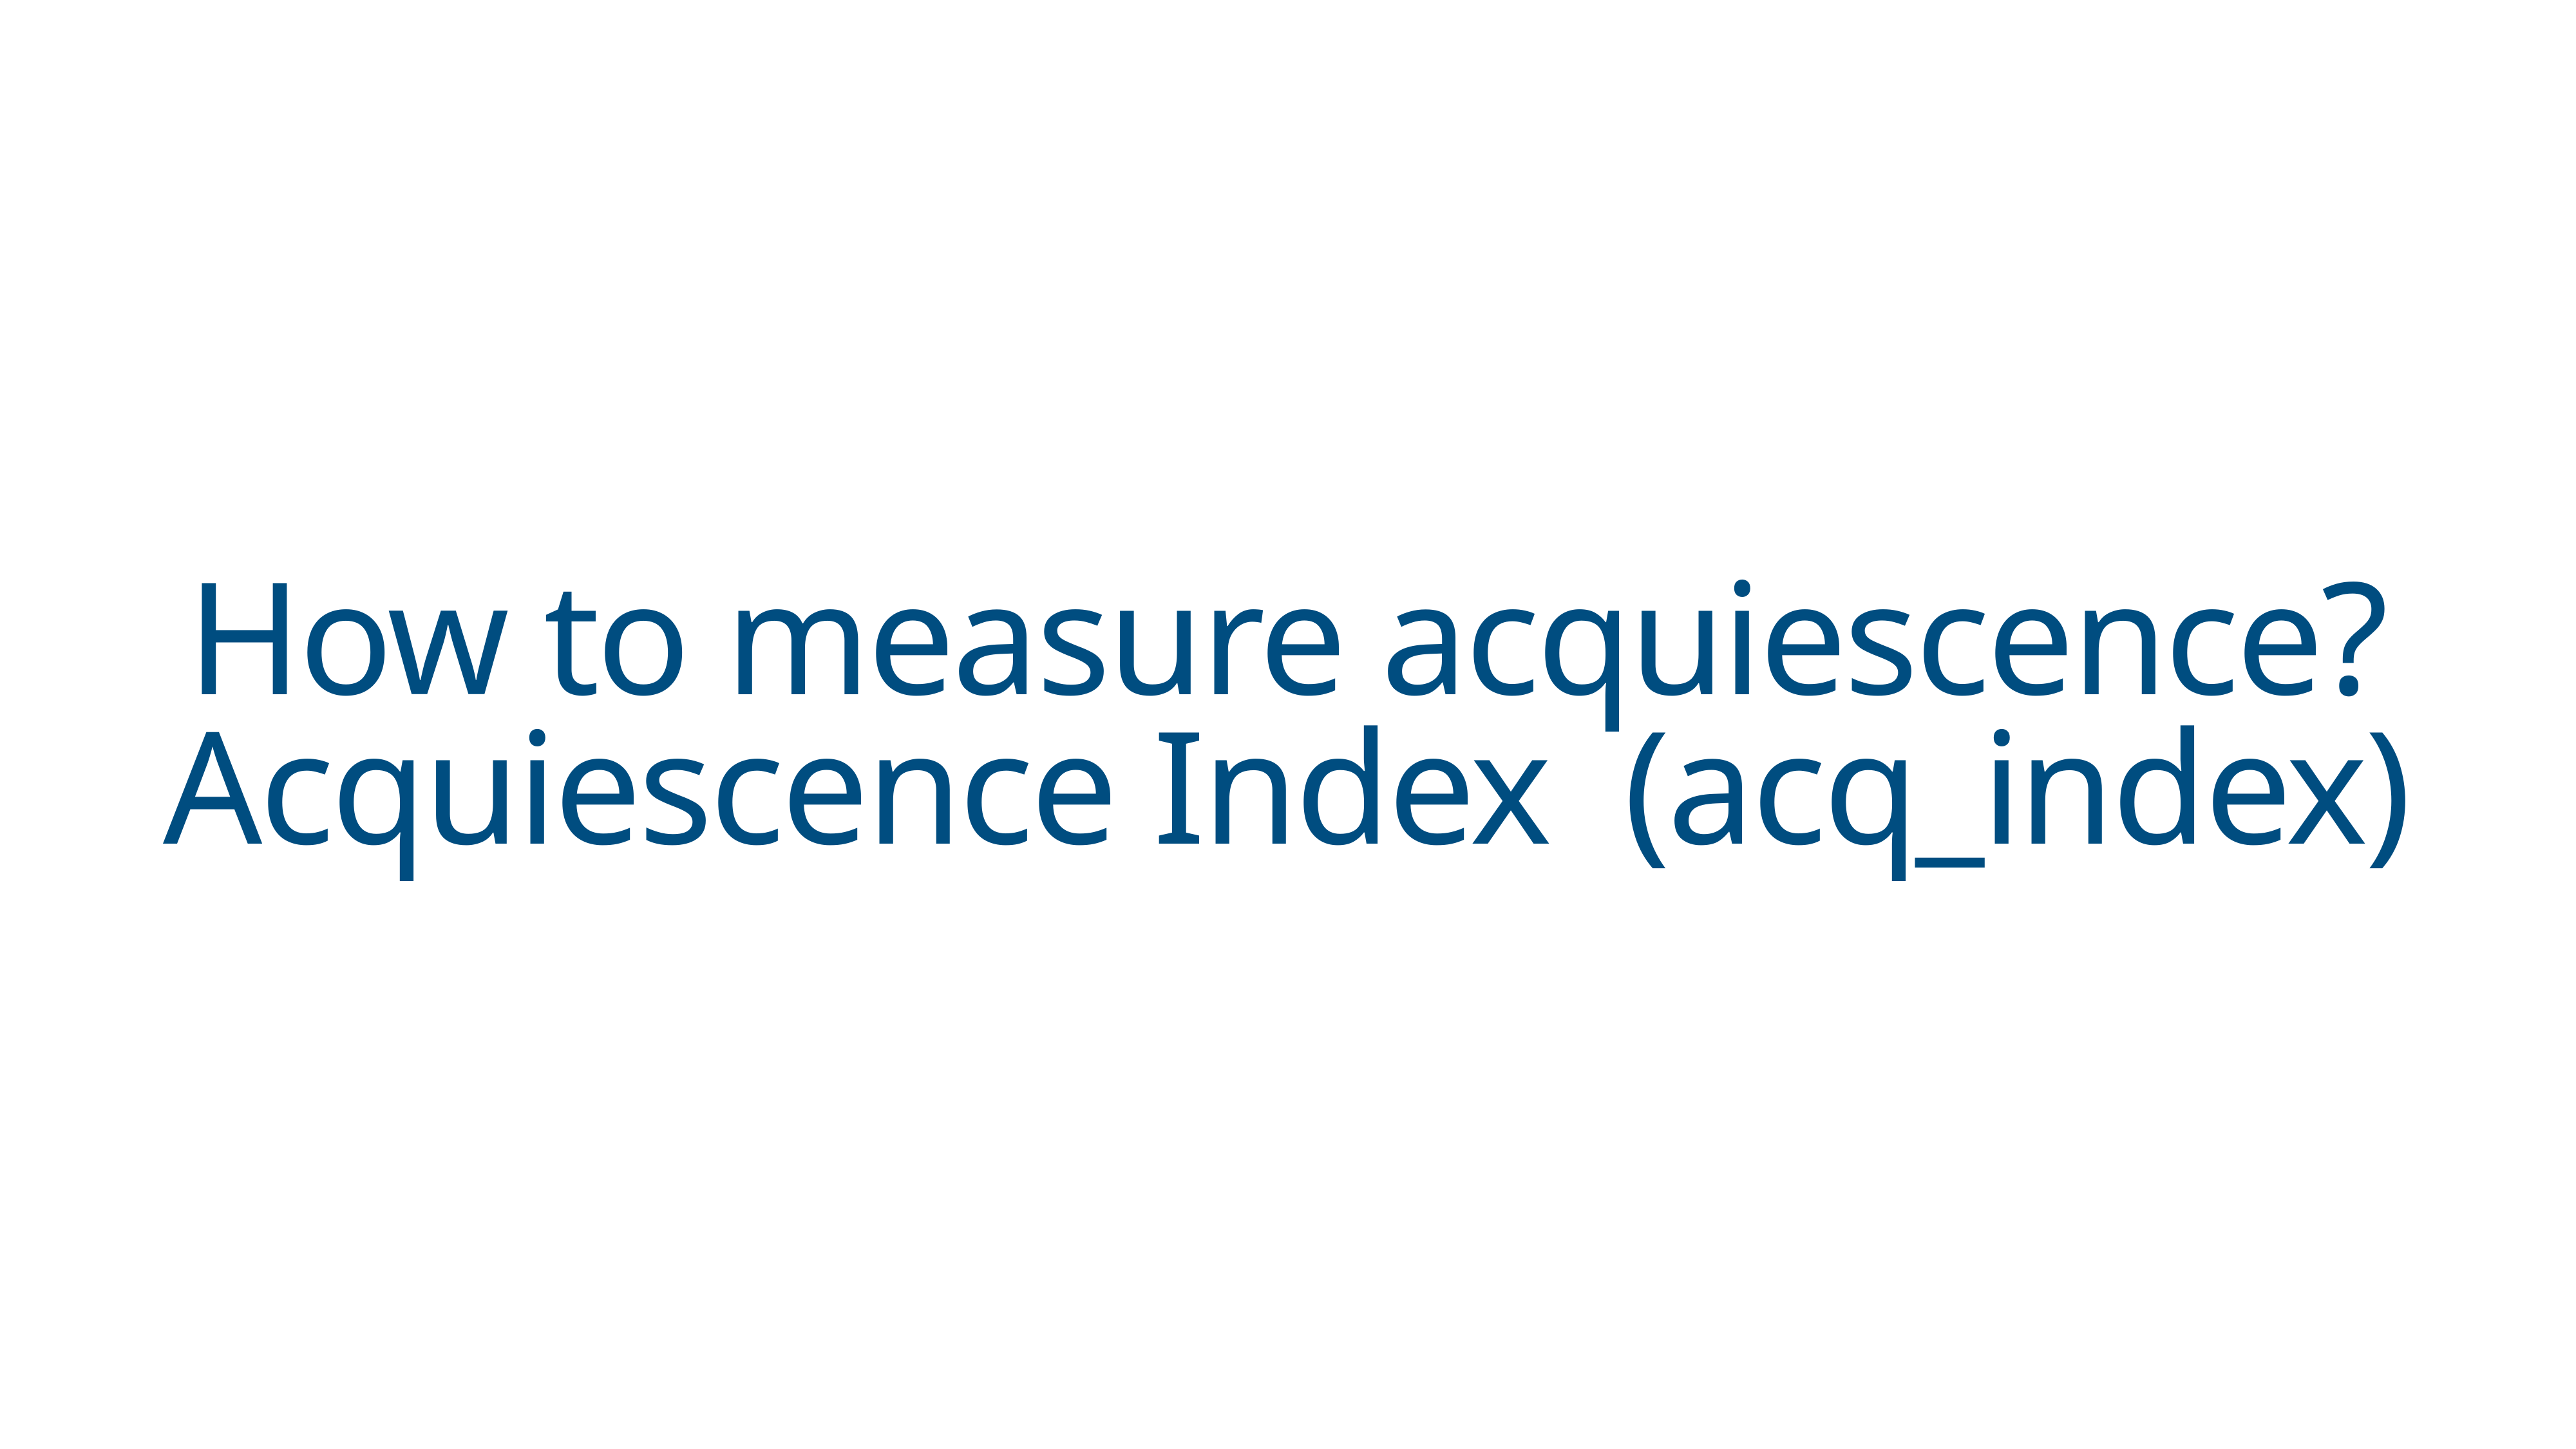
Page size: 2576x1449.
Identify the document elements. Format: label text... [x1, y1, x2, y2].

list How to measure acquiescence? Acquiescence Index (acq_index) [127, 519, 2449, 930]
